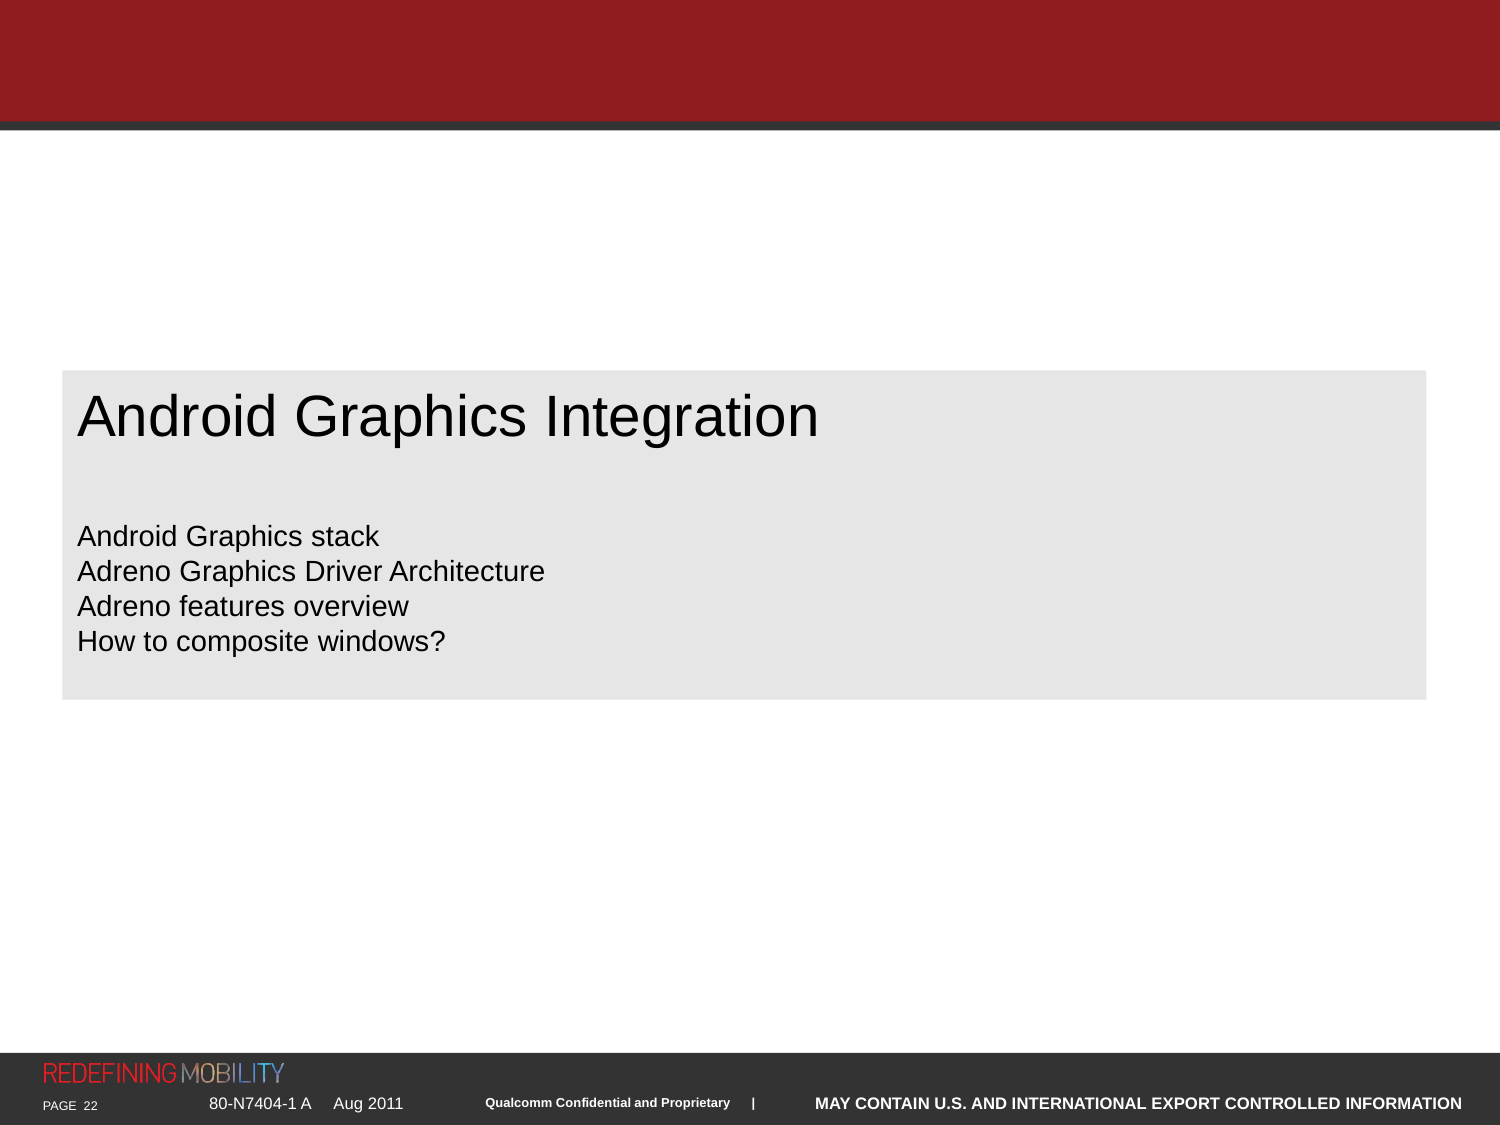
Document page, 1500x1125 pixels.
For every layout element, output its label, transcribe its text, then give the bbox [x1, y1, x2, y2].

picture [32, 1054, 292, 1092]
text_box Android Graphics Integration Android Graphics stack Adreno Graphics Driver Architecture Adreno features overview How to composite windows? [62, 370, 1427, 700]
